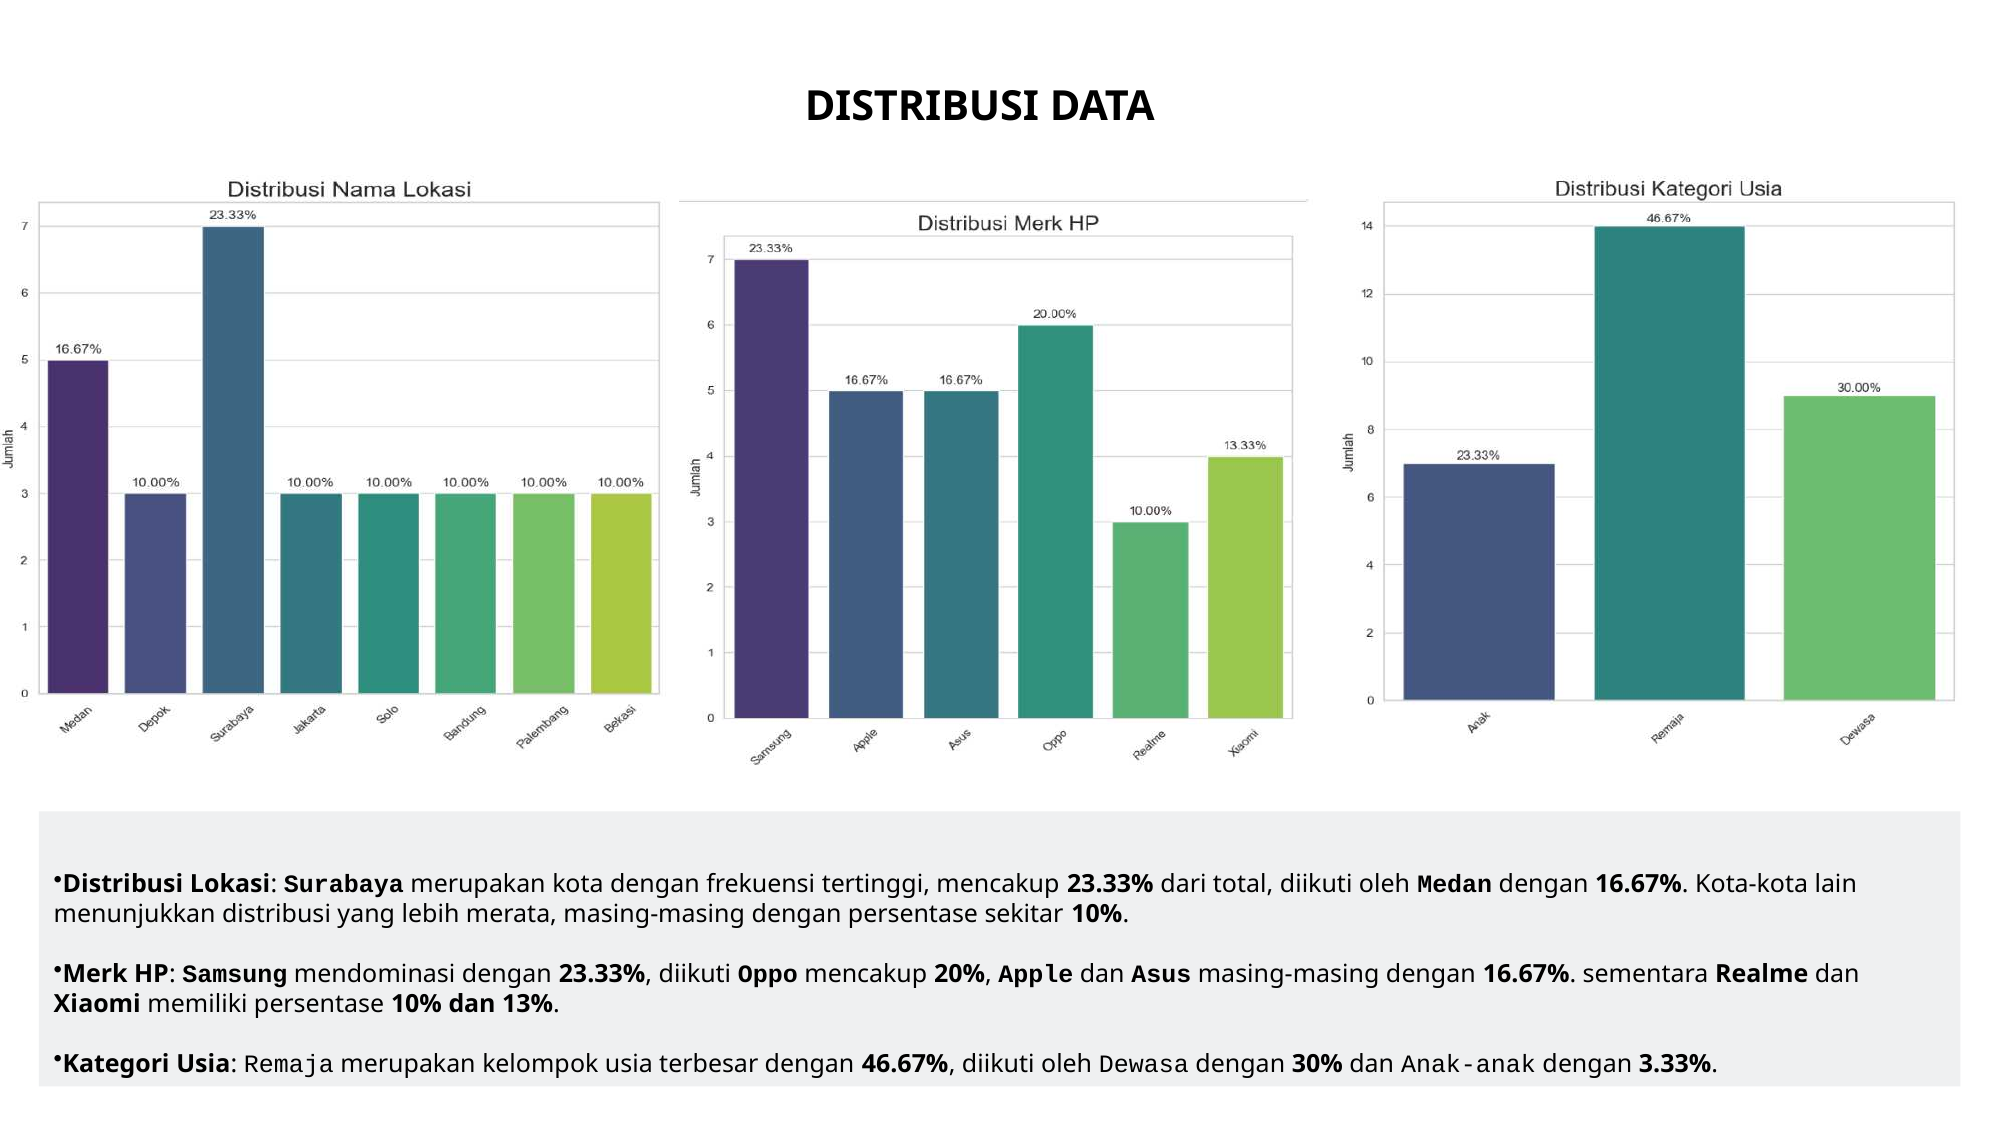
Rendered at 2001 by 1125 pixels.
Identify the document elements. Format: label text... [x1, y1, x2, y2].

text_box Distribusi Lokasi: Surabaya merupakan kota dengan frekuensi tertinggi, mencakup 23.33% dari total, diikuti oleh Medan dengan 16.67%. Kota-kota lain menunjukkan distribusi yang lebih merata, masing-masing dengan persentase sekitar 10%. Merk HP: Samsung mendominasi dengan 23.33%, diikuti Oppo mencakup 20%, Apple dan Asus masing-masing dengan 16.67%. sementara Realme dan Xiaomi memiliki persentase 10% dan 13%. Kategori Usia: Remaja merupakan kelompok usia terbesar dengan 46.67%, diikuti oleh Dewasa dengan 30% dan Anak-anak dengan 3.33%. [38, 811, 1961, 1087]
title Distribusi data [126, 77, 1834, 137]
picture [1341, 175, 1984, 751]
picture [0, 175, 1321, 766]
